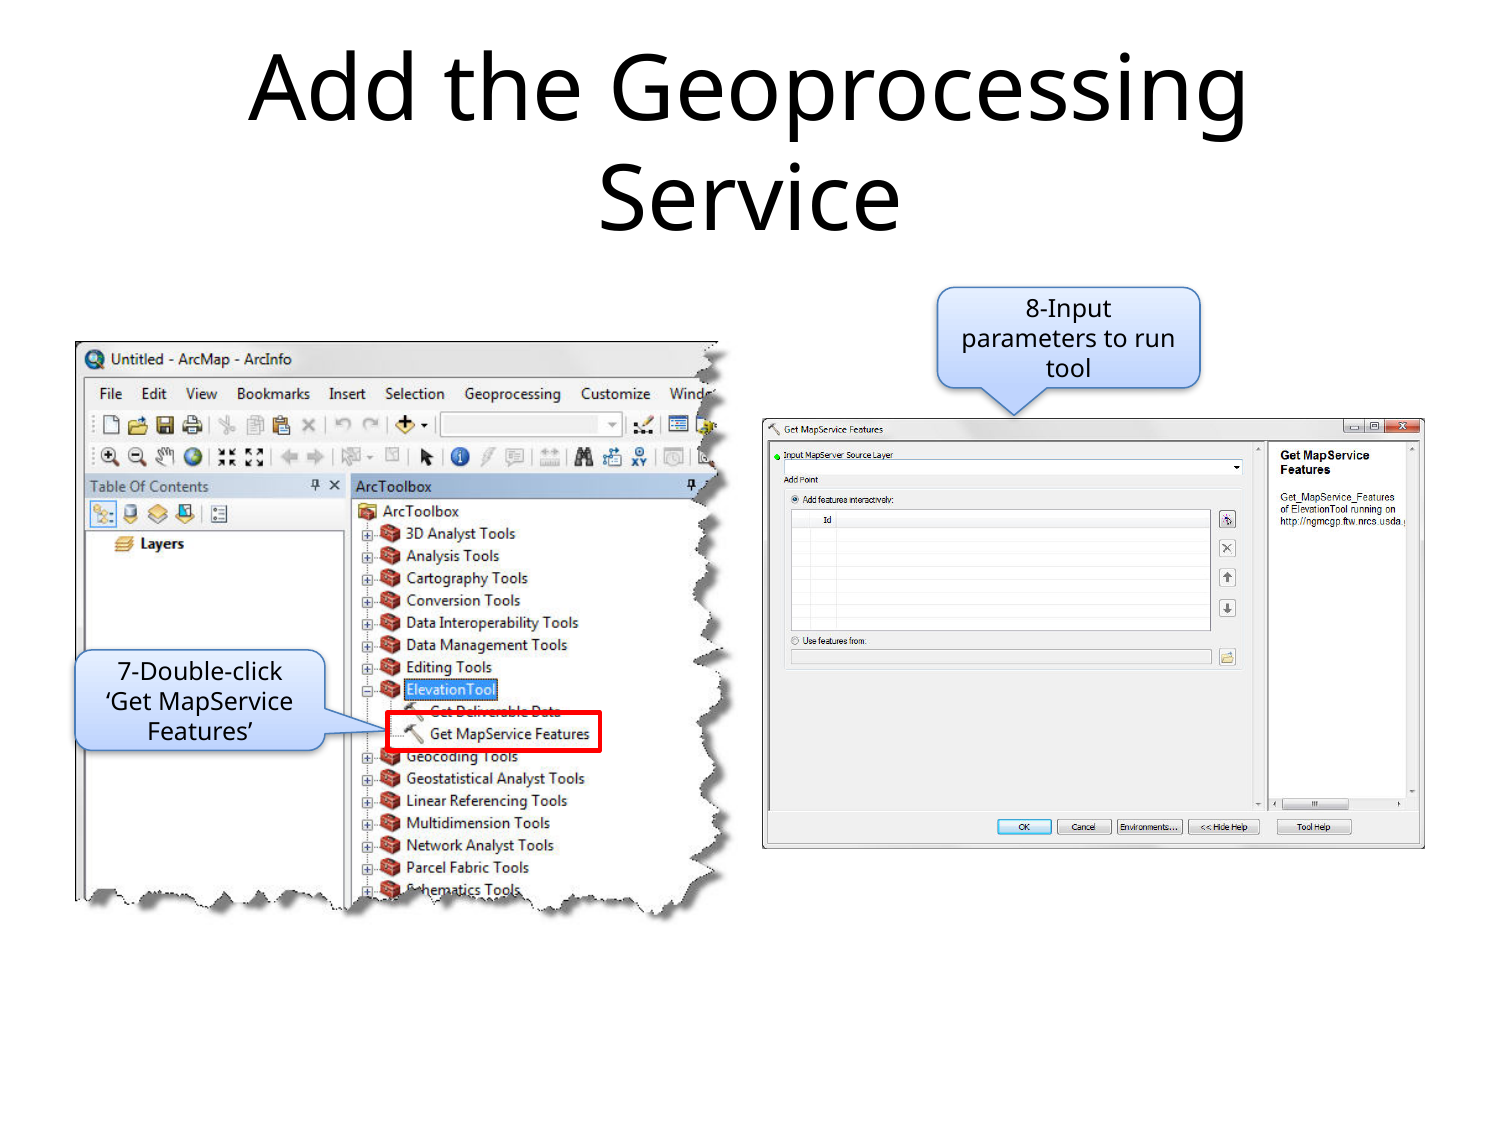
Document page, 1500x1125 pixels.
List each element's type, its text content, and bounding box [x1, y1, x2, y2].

title Add the Geoprocessing Service [75, 45, 1425, 233]
text_box 8-Input parameters to run tool [936, 286, 1201, 416]
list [74, 341, 738, 927]
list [762, 418, 1426, 850]
